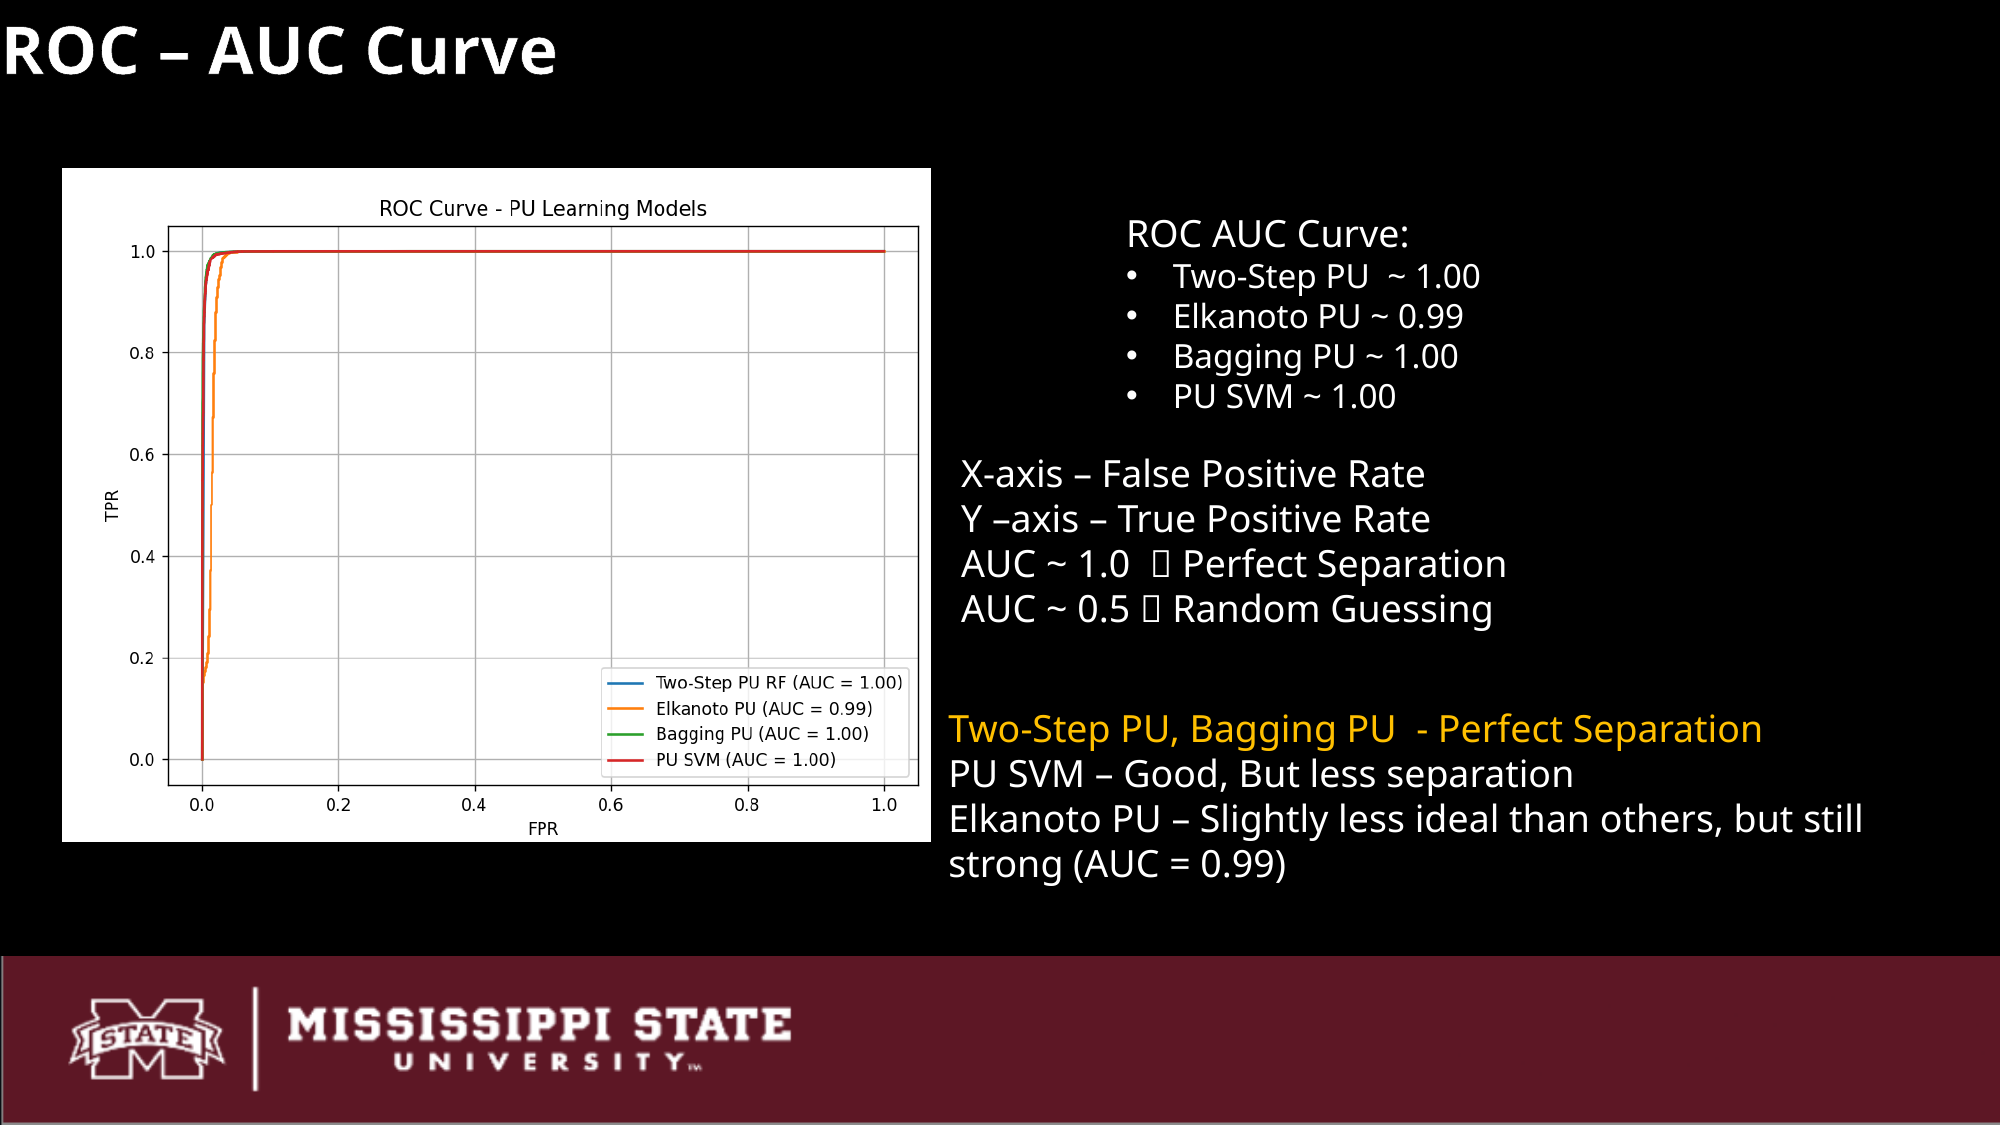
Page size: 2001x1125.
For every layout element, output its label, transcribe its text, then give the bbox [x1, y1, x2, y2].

text_box ROC AUC Curve: Two-Step PU ~ 1.00 Elkanoto PU ~ 0.99 Bagging PU ~ 1.00 PU SVM ~ 1.00 [1111, 202, 1531, 423]
text_box ROC – AUC Curve [0, 0, 574, 95]
text_box Two-Step PU, Bagging PU - Perfect Separation PU SVM – Good, But less separation Elkanoto PU – Slightly less ideal than others, but still strong (AUC = 0.99) [933, 697, 2000, 892]
text_box X-axis – False Positive Rate Y –axis – True Positive Rate AUC ~ 1.0  Perfect Separation AUC ~ 0.5  Random Guessing [946, 442, 1523, 638]
picture [0, 955, 2000, 1125]
picture [61, 168, 932, 843]
